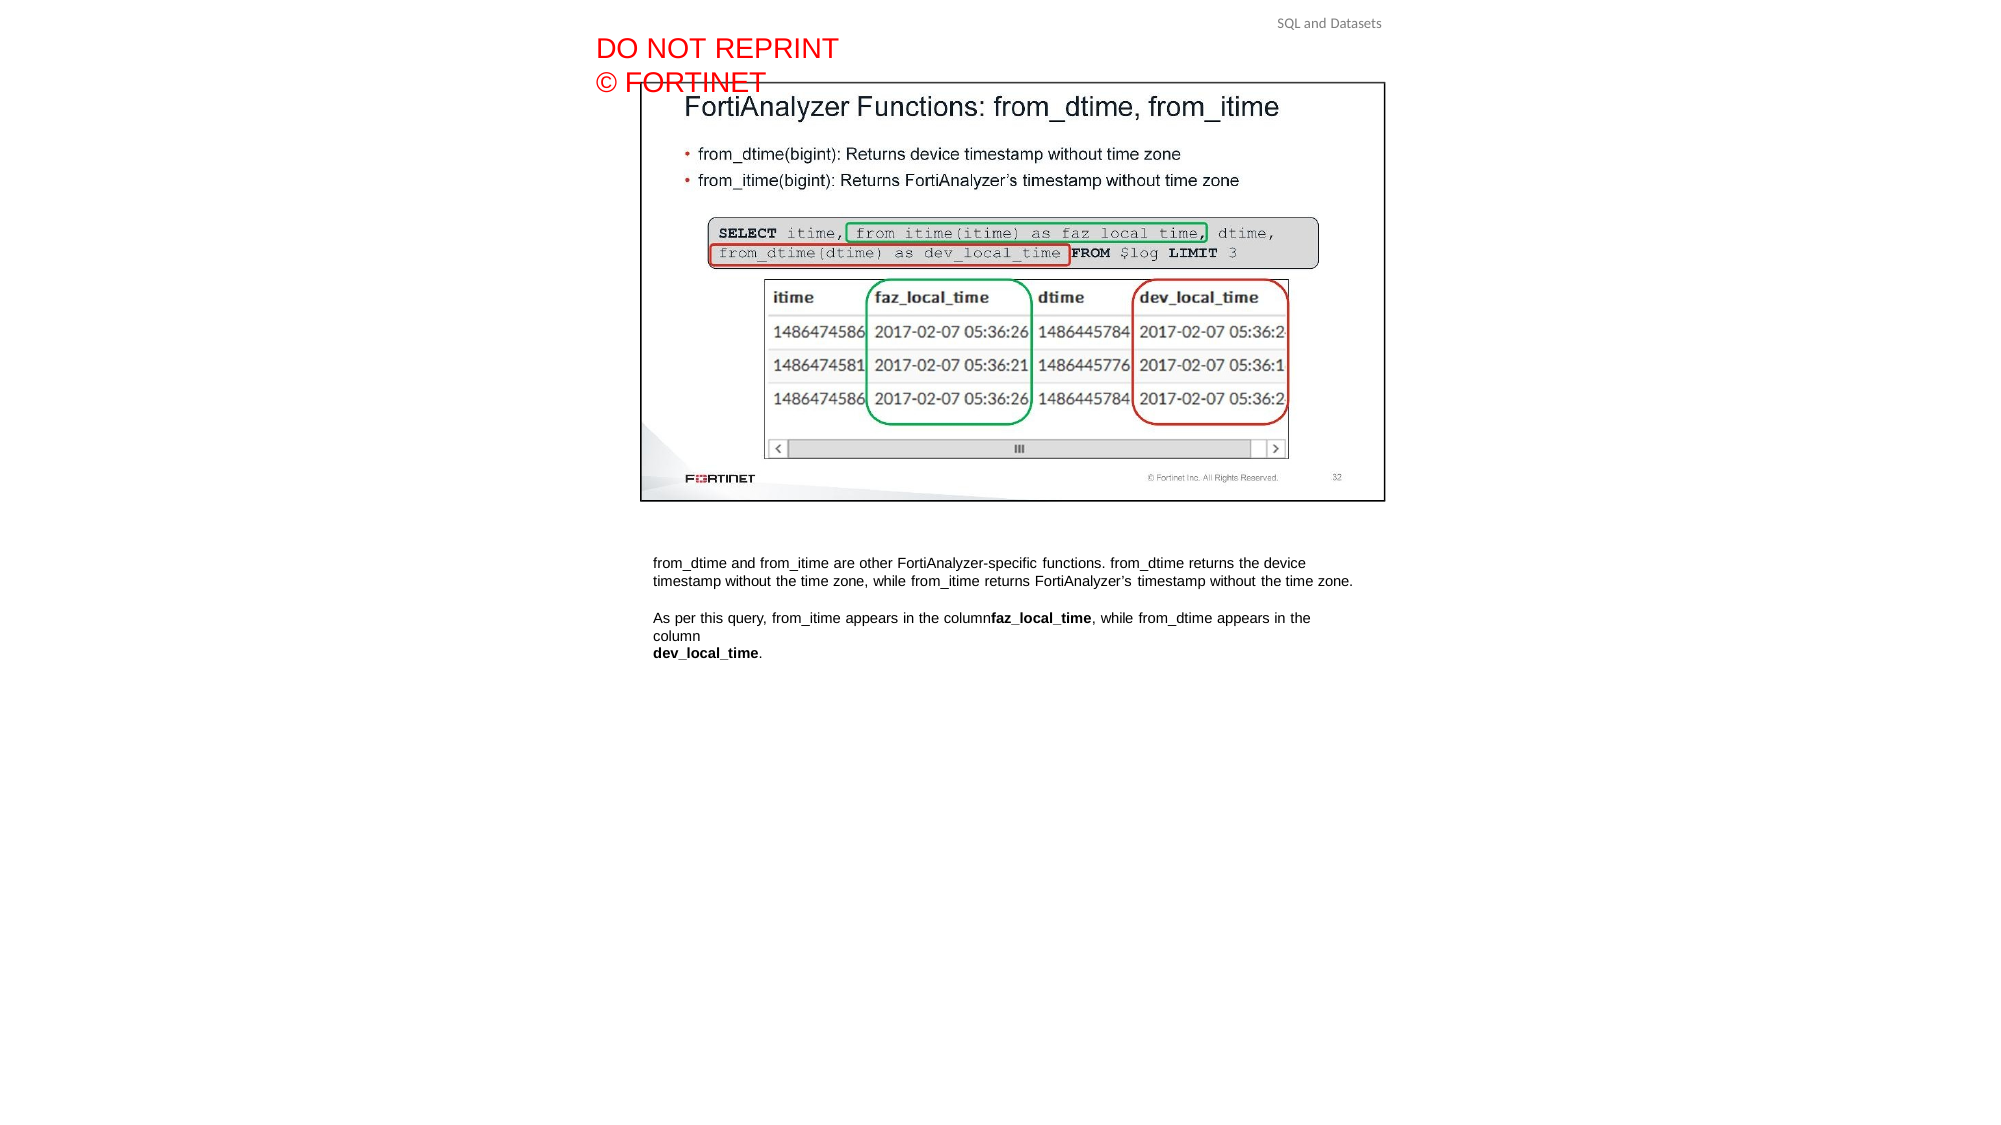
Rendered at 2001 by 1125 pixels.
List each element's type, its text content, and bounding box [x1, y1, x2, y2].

text_box from_dtime and from_itime are other FortiAnalyzer-specific functions. from_dtime returns the device timestamp without the time zone, while from_itime returns FortiAnalyzer’s timestamp without the time zone. As per this query, from_itime appears in the columnfaz_local_time, while from_dtime appears in the column dev_local_time. [651, 552, 1365, 662]
text_box SQL and Datasets [1276, 11, 1384, 32]
text_box DO NOT REPRINT © FORTINET [594, 28, 841, 98]
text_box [640, 81, 1386, 502]
